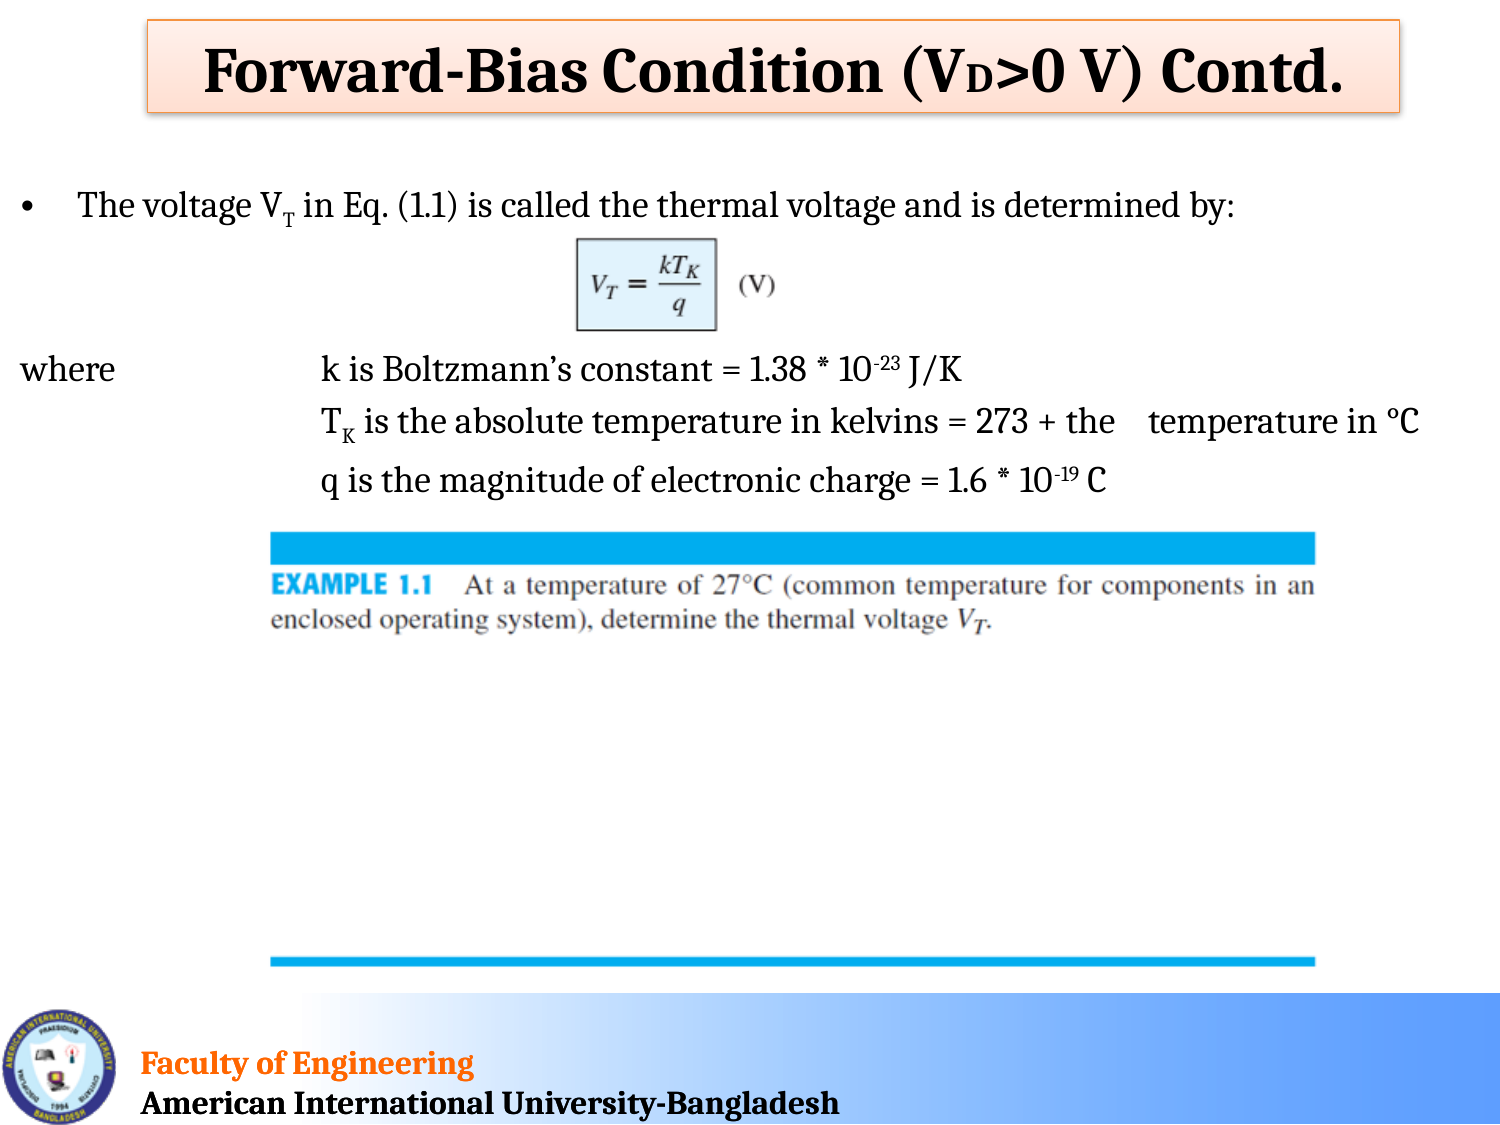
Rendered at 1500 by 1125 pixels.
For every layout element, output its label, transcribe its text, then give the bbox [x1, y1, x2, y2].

picture [222, 514, 1334, 984]
picture [571, 232, 778, 333]
list The voltage VT in Eq. (1.1) is called the thermal voltage and is determined by: where k is Boltzmann’s constant = 1.38 * 10-23 J/K TK is the absolute temperature in kelvins = 273 + the temperature in °C q is the magnitude of electronic charge = 1.6 * 10-19 C [5, 172, 1496, 516]
picture [0, 1007, 119, 1125]
text_box Forward-Bias Condition (VD>0 V) Contd. [147, 19, 1400, 113]
